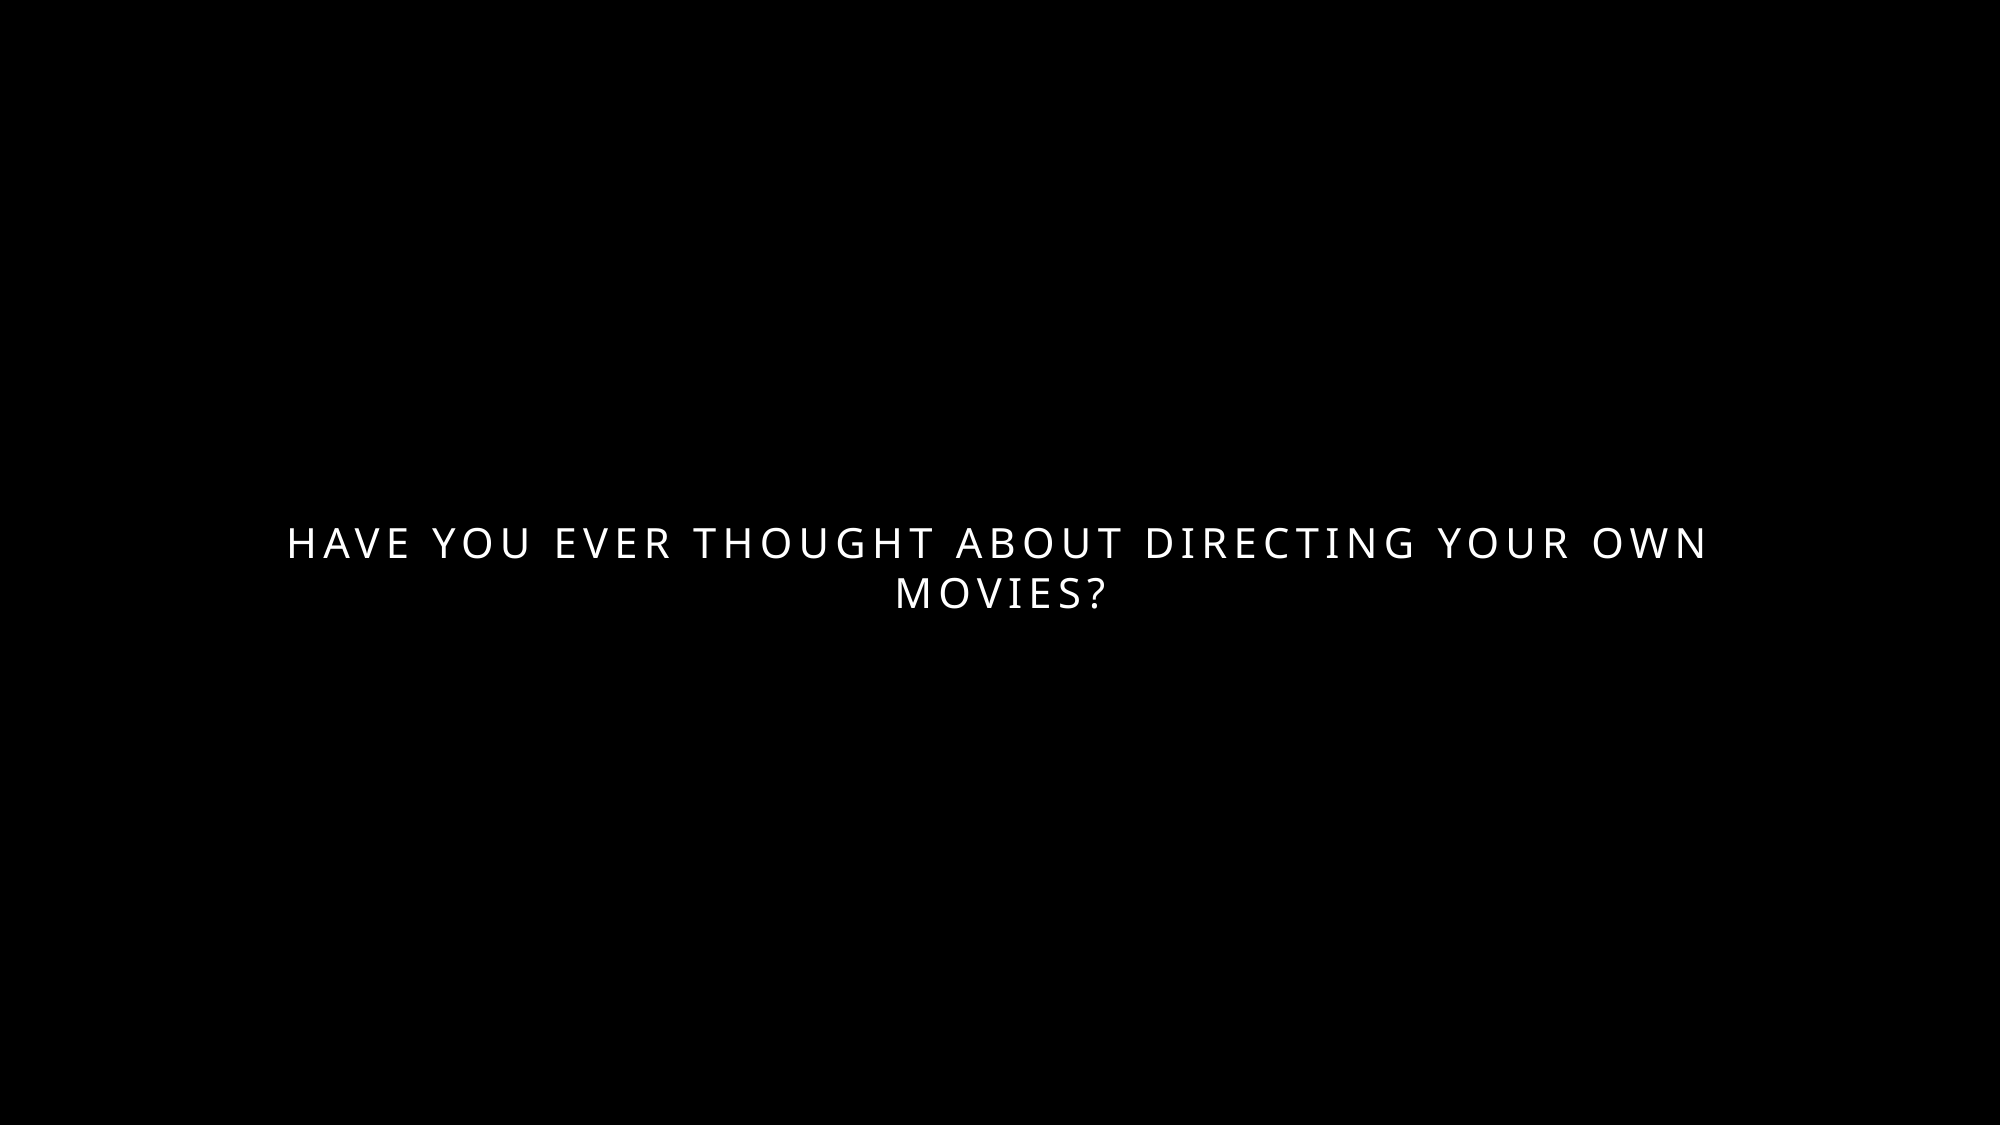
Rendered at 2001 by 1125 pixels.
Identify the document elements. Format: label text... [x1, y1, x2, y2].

text_box HAVE YOU EVER THOUGHT ABOUT DIRECTING YOUR OWN MOVIES? [167, 509, 1833, 625]
